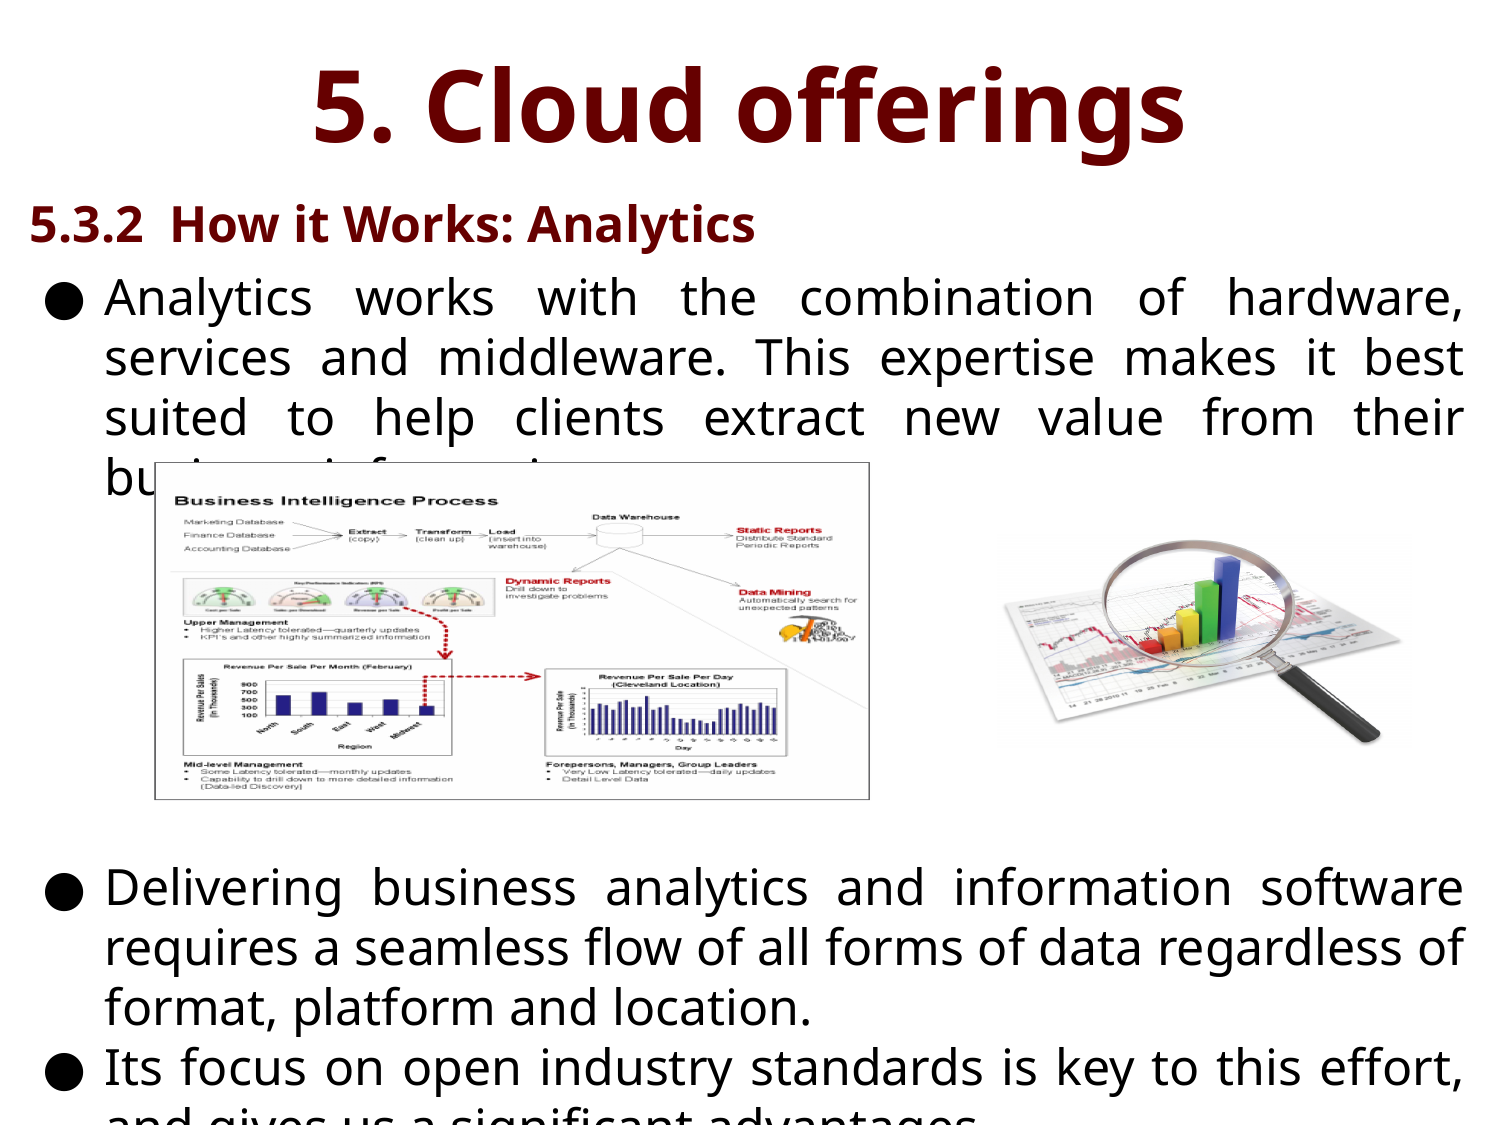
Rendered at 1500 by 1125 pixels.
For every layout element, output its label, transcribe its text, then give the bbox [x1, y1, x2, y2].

picture [154, 462, 872, 801]
picture [997, 533, 1413, 749]
list 5.3.2 How it Works: Analytics Analytics works with the combination of hardware, services and middleware. This expertise makes it best suited to help clients extract new value from their business information. Delivering business analytics and information software requires a seamless flow of all forms of data regardless of format, platform and location. Its focus on open industry standards is key to this effort, and gives us a significant advantages. [14, 177, 1481, 1078]
title 5. Cloud offerings [75, 45, 1425, 177]
